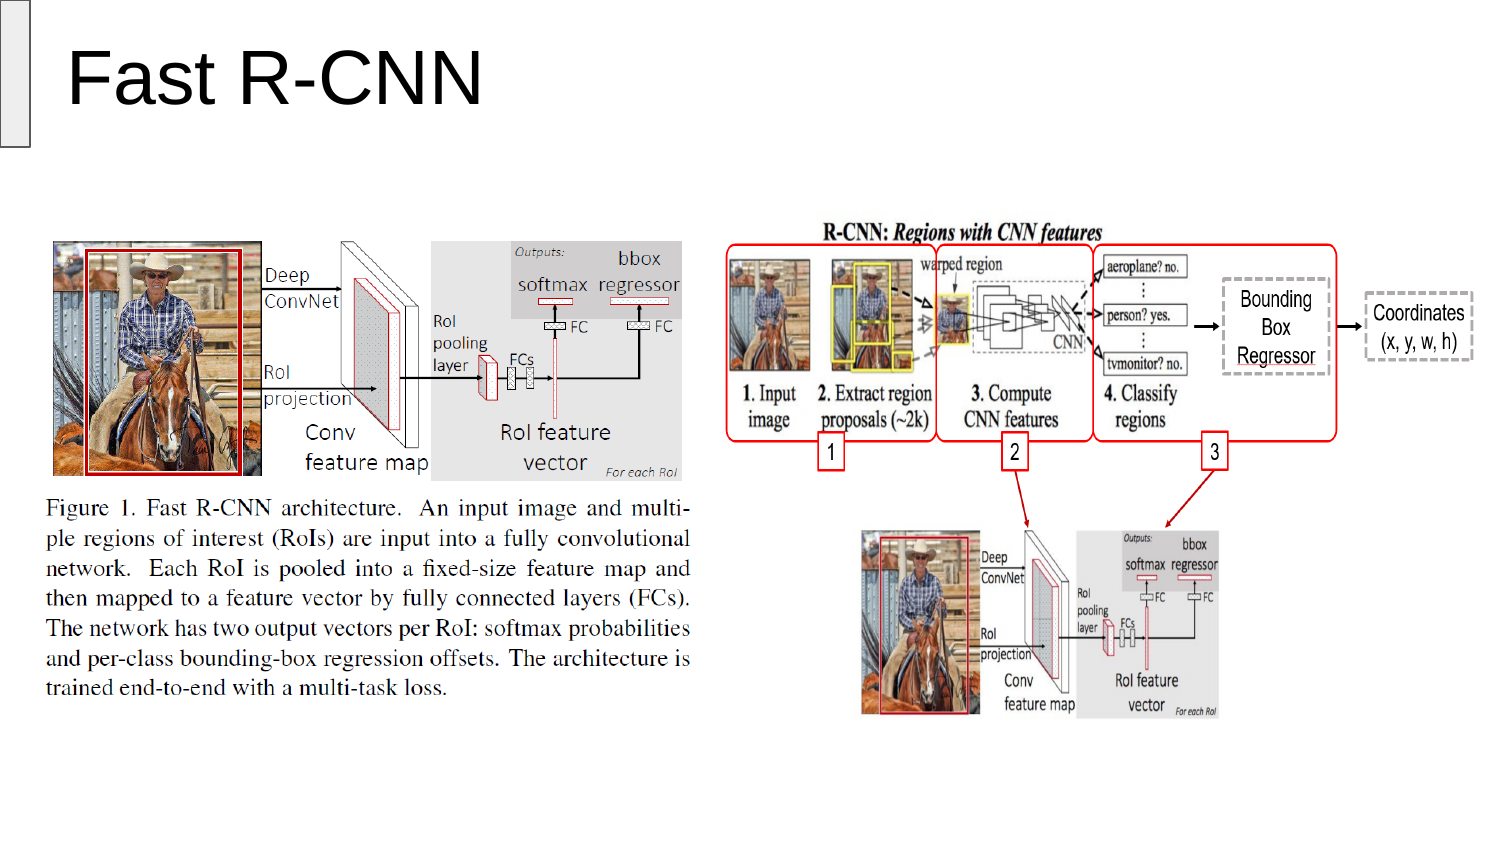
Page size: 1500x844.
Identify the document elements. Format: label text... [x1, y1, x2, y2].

text_box [0, 0, 30, 147]
picture [29, 224, 704, 714]
text_box Fast R-CNN [30, 0, 1500, 147]
picture [722, 210, 1480, 725]
